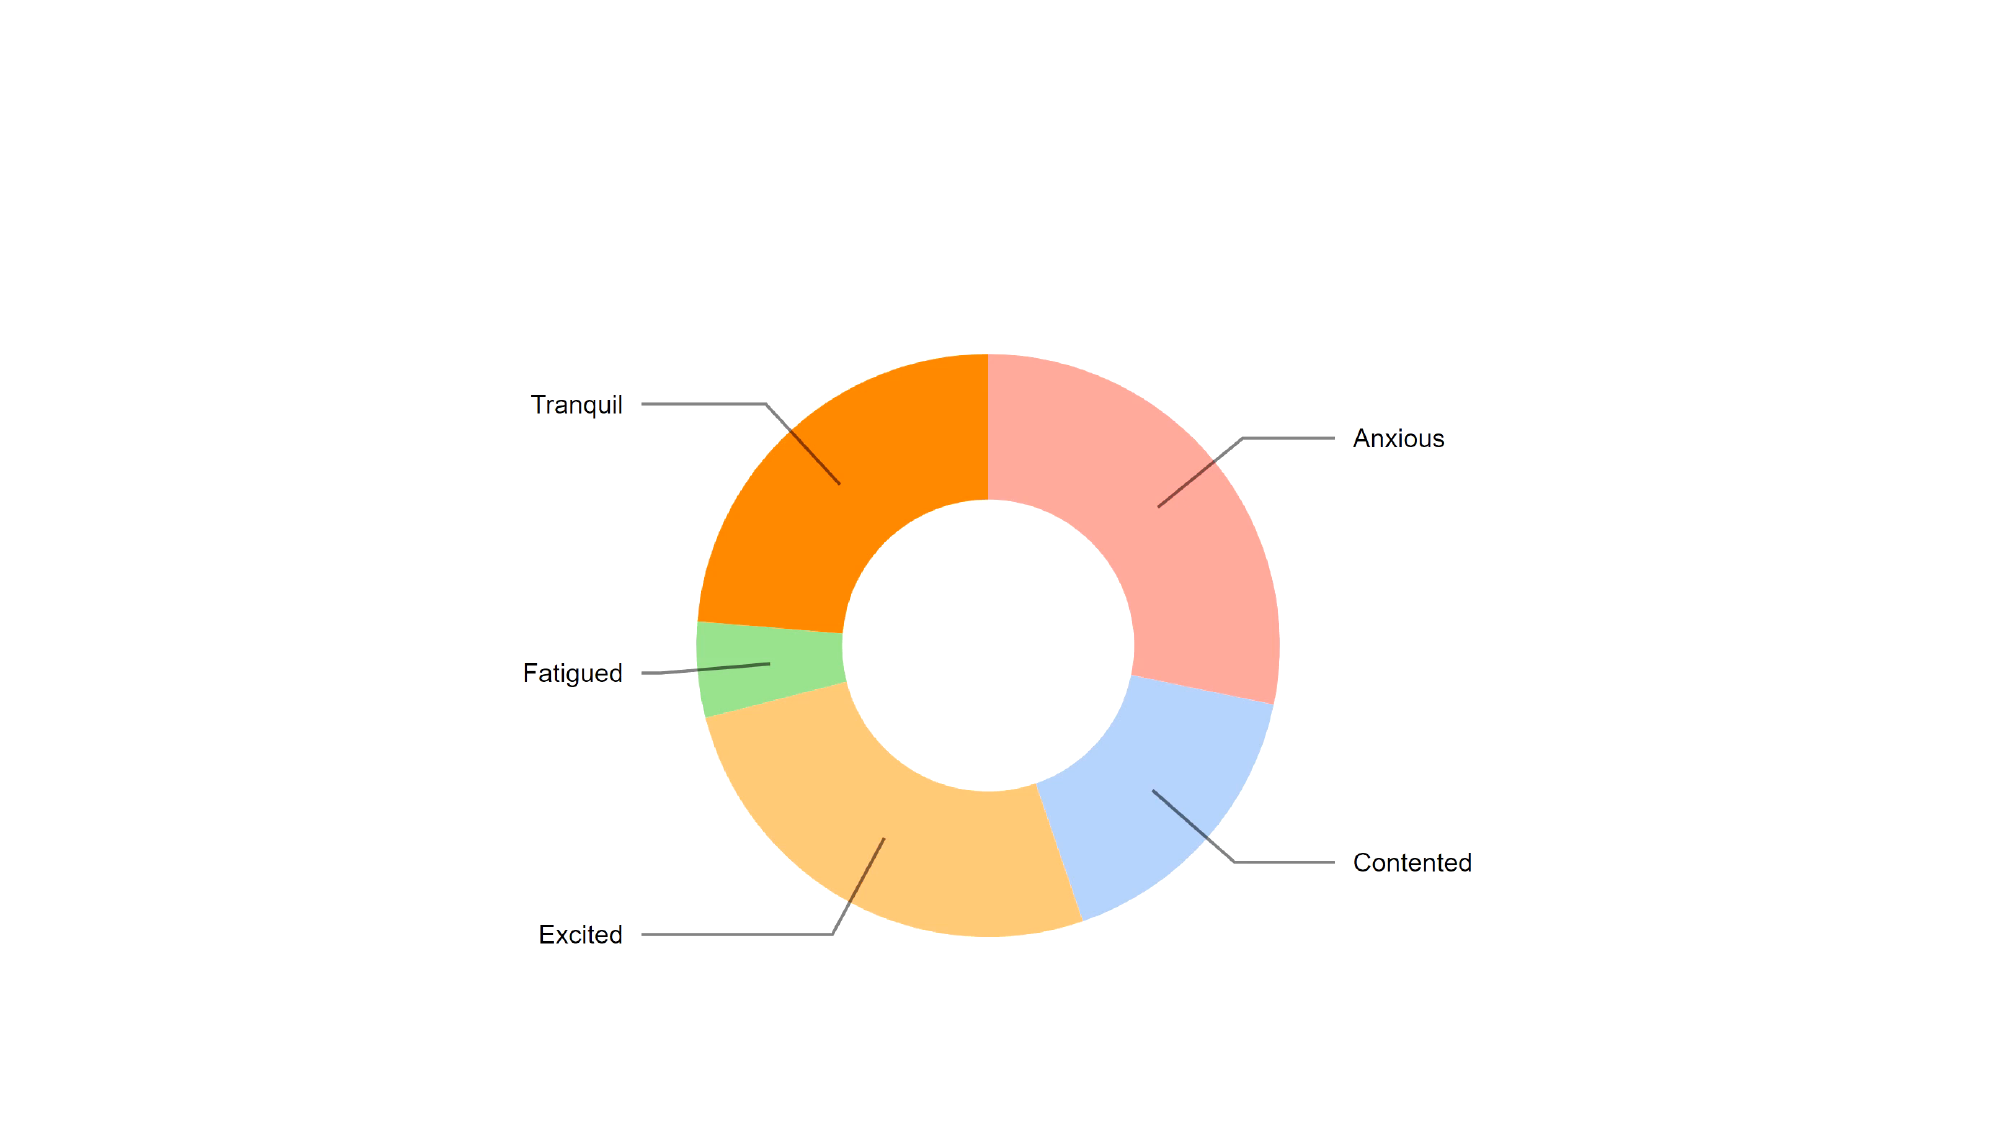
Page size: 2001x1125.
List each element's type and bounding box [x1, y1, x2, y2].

list [416, 299, 1584, 1014]
